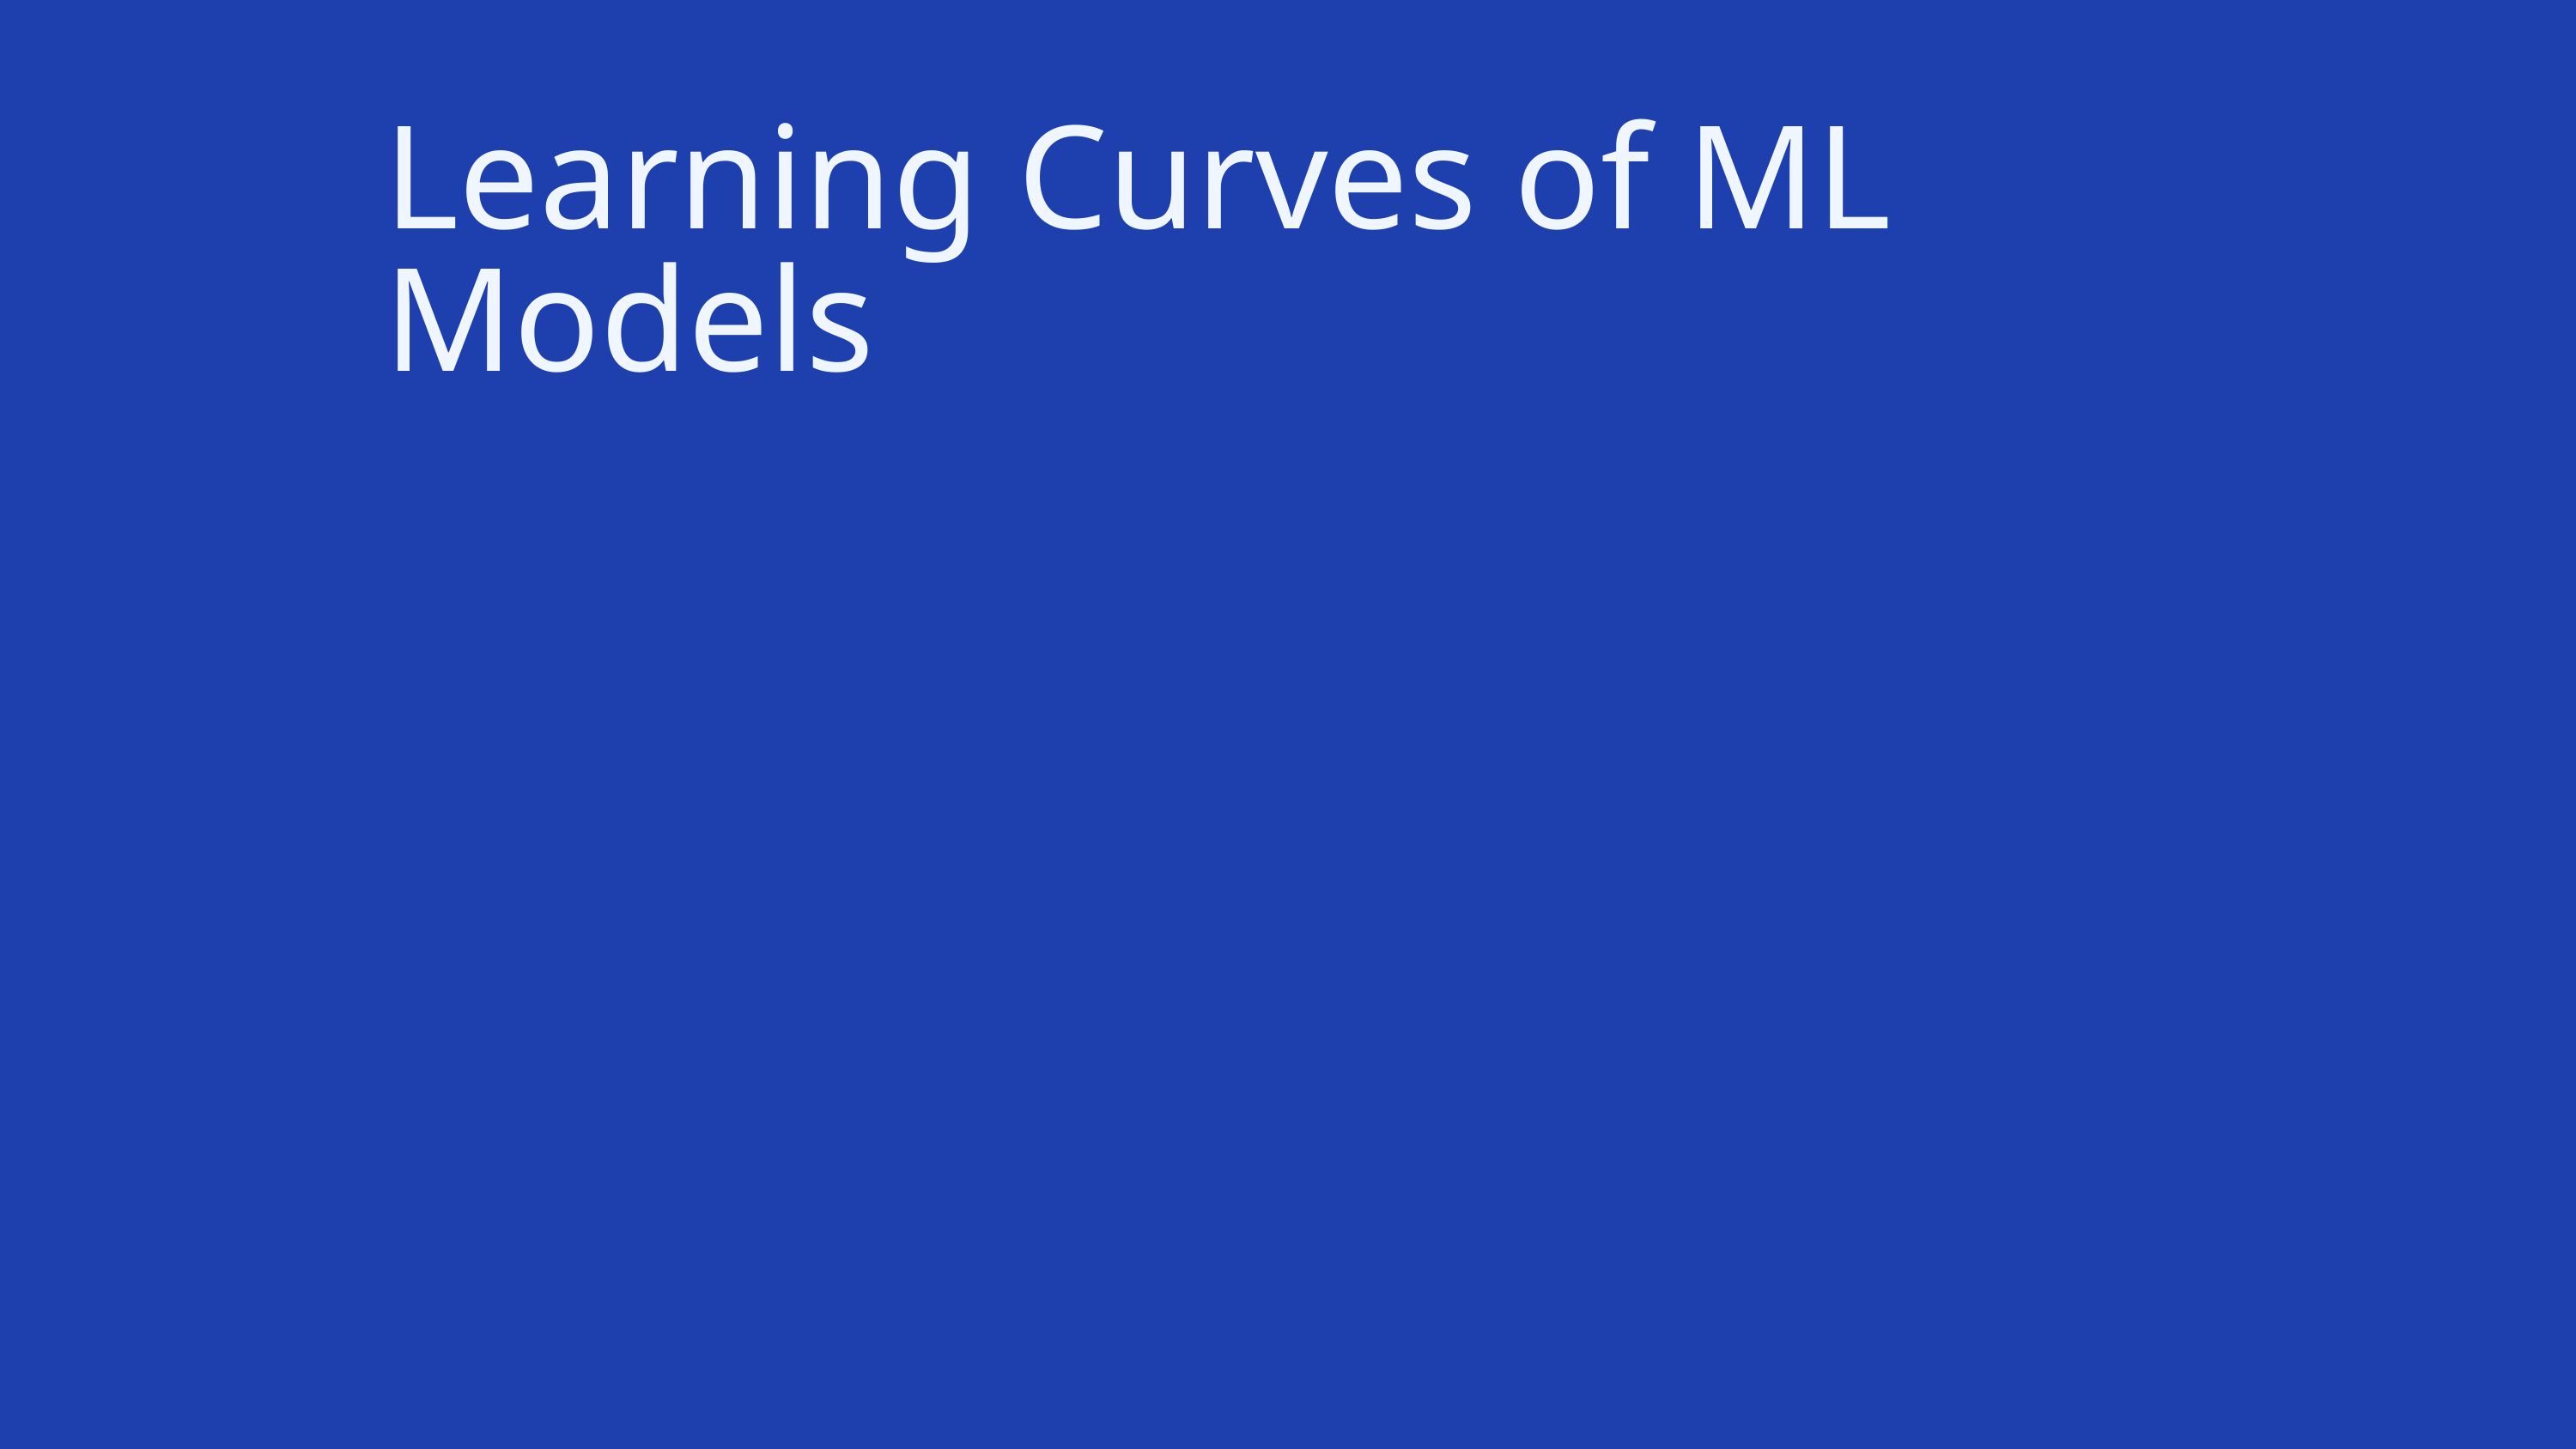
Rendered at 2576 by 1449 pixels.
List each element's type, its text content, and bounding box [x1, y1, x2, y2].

text_box Learning Curves of ML Models [384, 113, 2192, 401]
